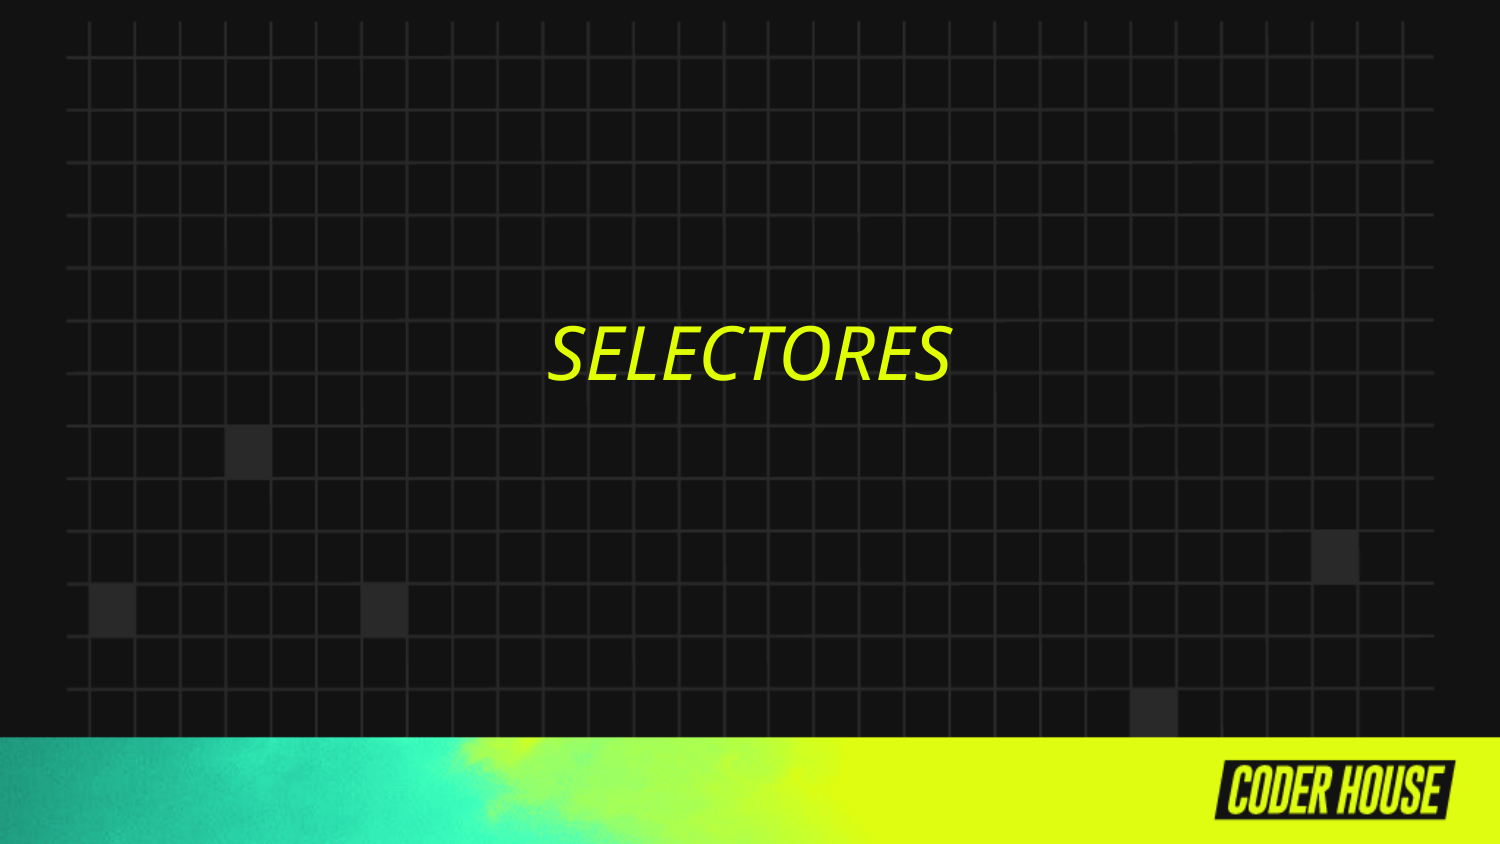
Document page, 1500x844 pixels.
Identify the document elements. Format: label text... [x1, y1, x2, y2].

text_box SELECTORES [358, 269, 1142, 432]
picture [0, 0, 1500, 844]
